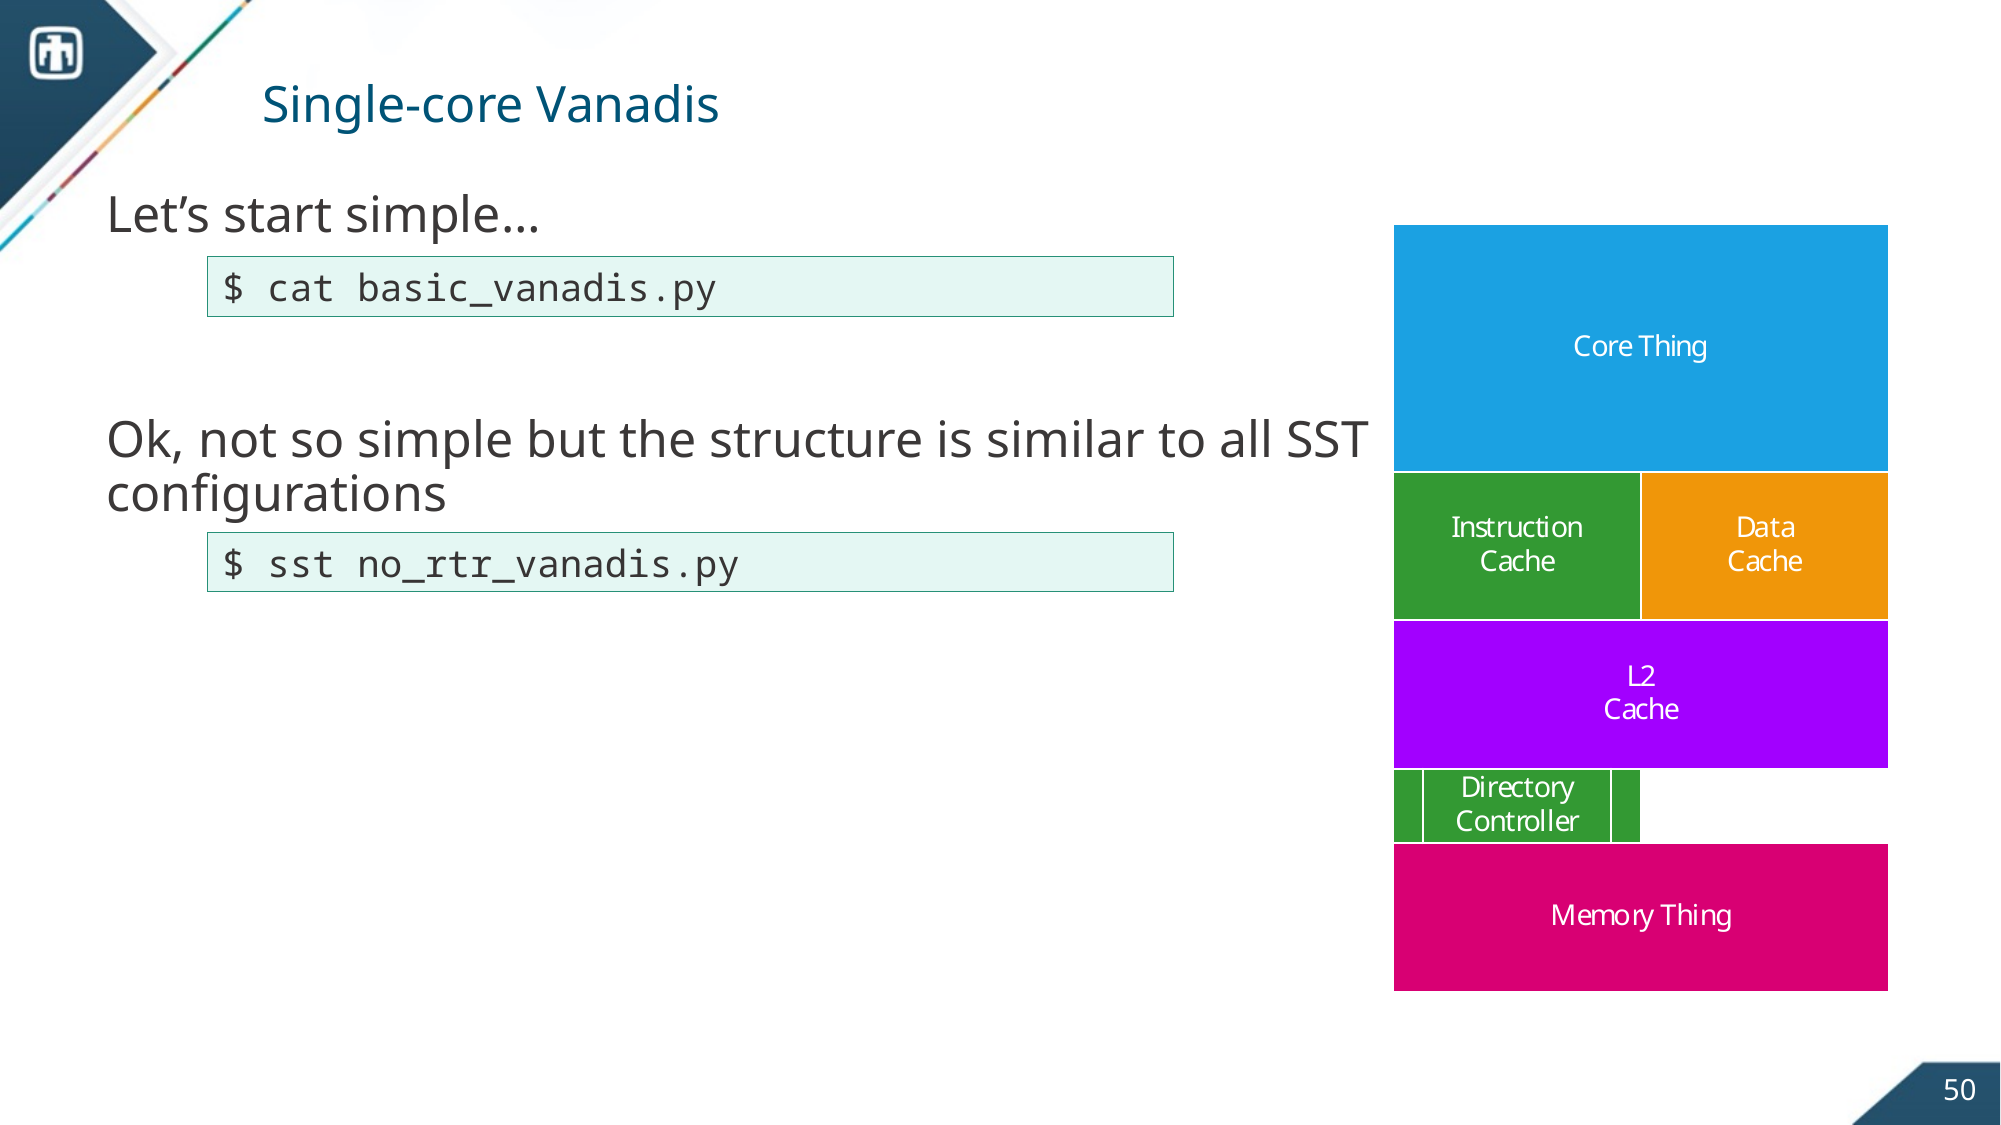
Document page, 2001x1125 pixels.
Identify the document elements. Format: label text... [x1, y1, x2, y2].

slide_number 50 [1919, 1061, 2000, 1122]
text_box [1386, 217, 1891, 994]
picture [0, 0, 2001, 1125]
text_box $ cat basic_vanadis.py [207, 256, 1174, 317]
title Single-core Vanadis [262, 42, 1919, 170]
text_box $ sst no_rtr_vanadis.py [207, 532, 1174, 592]
list Let’s start simple… Ok, not so simple but the structure is similar to all SST configurations [106, 182, 1387, 988]
